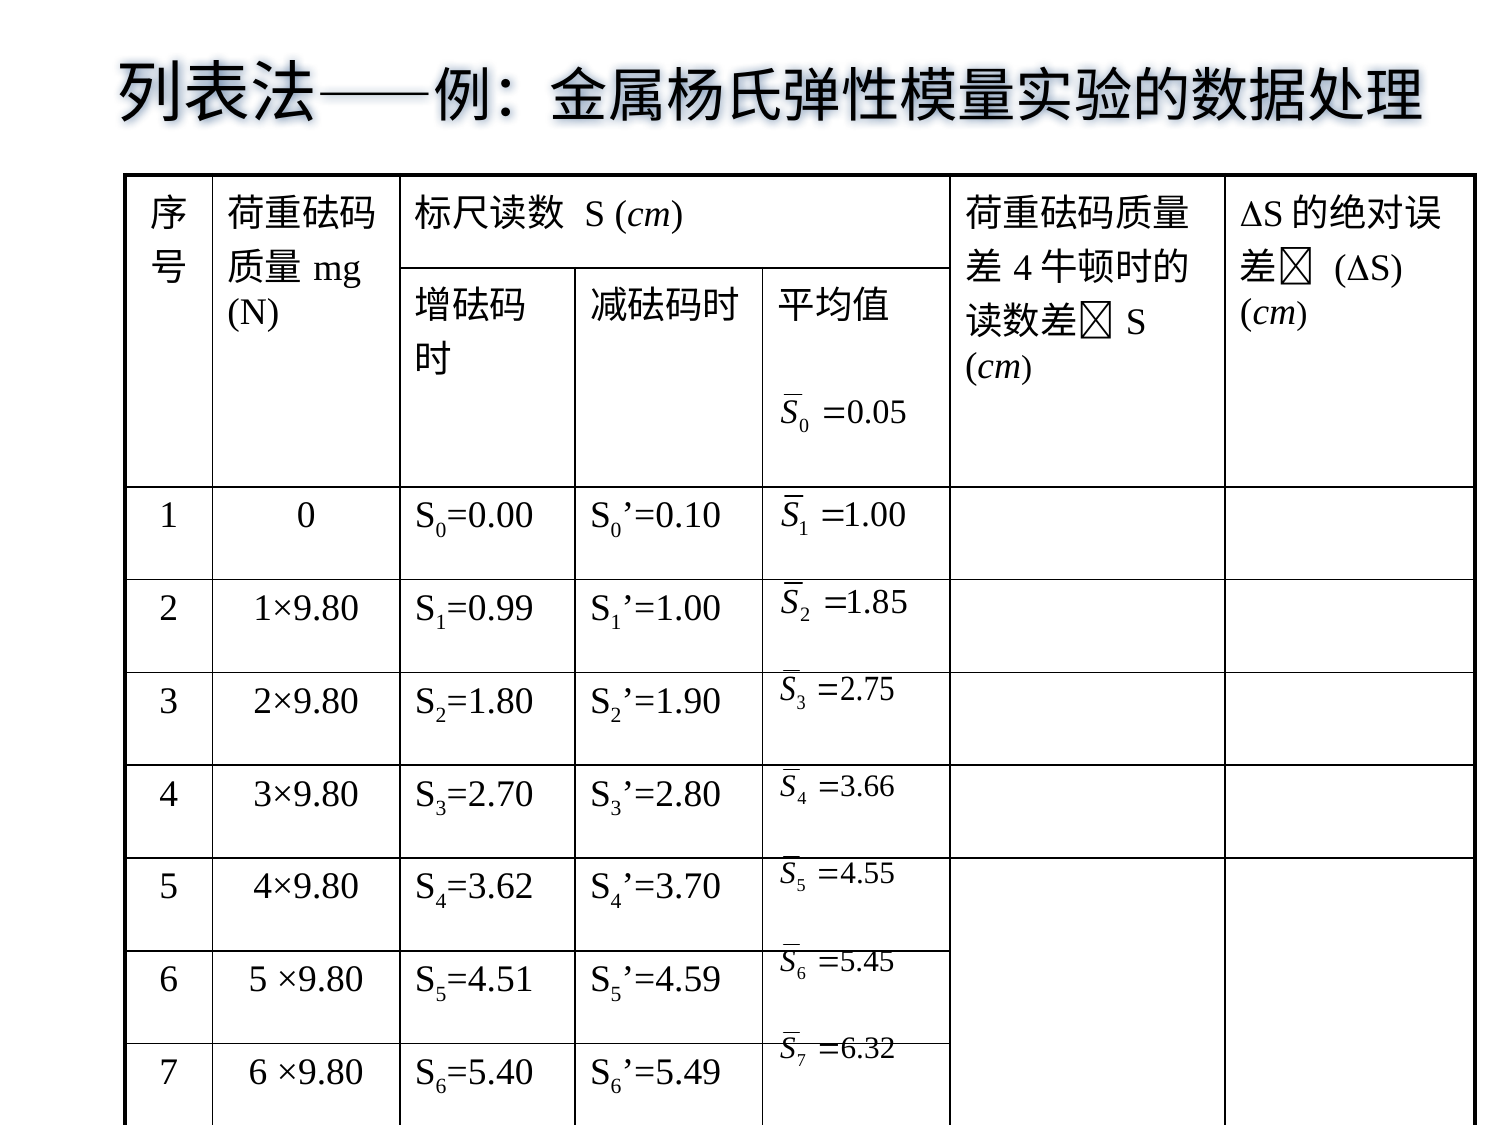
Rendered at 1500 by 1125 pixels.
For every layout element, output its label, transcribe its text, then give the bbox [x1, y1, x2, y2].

table_cell [951, 580, 1224, 672]
table_header 荷重砝码质量差4牛顿时的读数差S (cm) [951, 177, 1224, 486]
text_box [774, 386, 913, 442]
table_cell [1226, 766, 1473, 857]
table_cell [951, 673, 1224, 764]
table_header 标尺读数 S (cm) [401, 177, 949, 267]
table_cell [763, 859, 949, 950]
table_cell S2’=1.90 [576, 673, 762, 764]
table_cell [763, 766, 949, 857]
table_cell S4=3.62 [401, 859, 574, 950]
table_cell 6 [127, 952, 212, 1043]
table_cell [1226, 673, 1473, 764]
table_cell S1’=1.00 [576, 580, 762, 672]
table_cell 1 [127, 488, 212, 579]
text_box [774, 762, 901, 810]
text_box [774, 487, 913, 542]
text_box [774, 574, 913, 628]
table_cell [763, 1044, 949, 1125]
table_cell [951, 859, 1224, 1125]
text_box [774, 937, 901, 988]
table_cell 3×9.80 [213, 766, 399, 857]
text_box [774, 1024, 901, 1075]
table_cell [1226, 580, 1473, 672]
table_cell 平均值 [763, 269, 949, 486]
table_cell 4 [127, 766, 212, 857]
table_cell [763, 673, 949, 764]
table_cell S1=0.99 [401, 580, 574, 672]
table_cell [1226, 488, 1473, 579]
table_cell [951, 766, 1224, 857]
table_cell 5 ×9.80 [213, 952, 399, 1043]
table_cell [763, 580, 949, 672]
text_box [774, 849, 901, 900]
table_cell 1×9.80 [213, 580, 399, 672]
table_cell S3’=2.80 [576, 766, 762, 857]
table_cell [951, 488, 1224, 579]
text_box 列表法——例：金属杨氏弹性模量实验的数据处理 [101, 42, 1439, 138]
table_cell S3=2.70 [401, 766, 574, 857]
table_cell S5’=4.59 [576, 952, 762, 1043]
table_header 序号 [127, 177, 212, 486]
table_cell [763, 952, 949, 1043]
table_cell 3 [127, 673, 212, 764]
table_cell 6 ×9.80 [213, 1044, 399, 1125]
table_cell 增砝码时 [401, 269, 574, 486]
table_header 荷重砝码质量mg (N) [213, 177, 399, 486]
table_cell S5=4.51 [401, 952, 574, 1043]
table_cell [763, 488, 949, 579]
table_cell S0=0.00 [401, 488, 574, 579]
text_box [774, 662, 901, 719]
table_cell S2=1.80 [401, 673, 574, 764]
table_cell 5 [127, 859, 212, 950]
table_cell S6=5.40 [401, 1044, 574, 1125]
table_header S的绝对误差 (S) (cm) [1226, 177, 1473, 486]
table_cell 0 [213, 488, 399, 579]
table_cell 4×9.80 [213, 859, 399, 950]
table_cell S0’=0.10 [576, 488, 762, 579]
table_cell [1226, 859, 1473, 1125]
table_cell 2×9.80 [213, 673, 399, 764]
table_cell 7 [127, 1044, 212, 1125]
table_cell S4’=3.70 [576, 859, 762, 950]
table_cell 2 [127, 580, 212, 672]
table_cell 减砝码时 [576, 269, 762, 486]
table_cell S6’=5.49 [576, 1044, 762, 1125]
